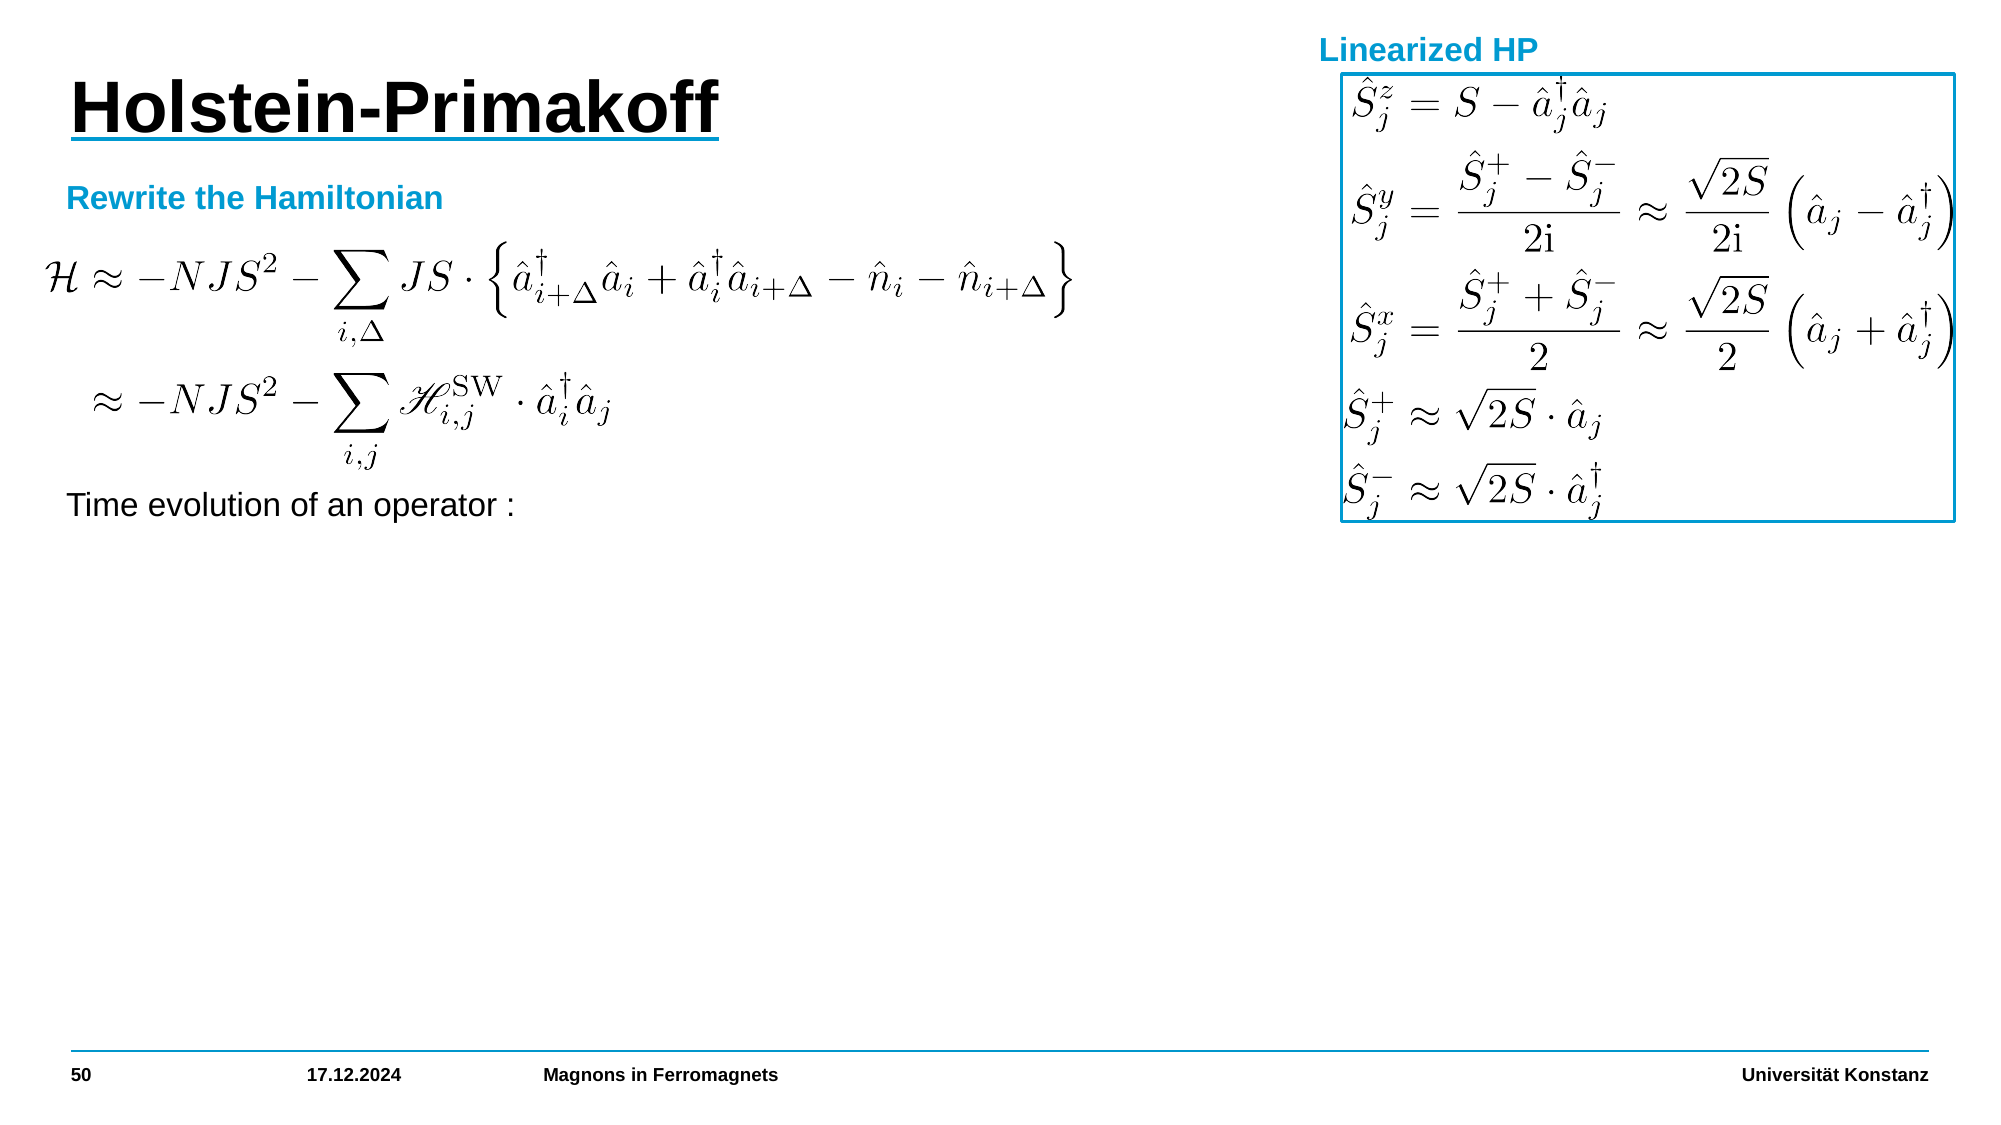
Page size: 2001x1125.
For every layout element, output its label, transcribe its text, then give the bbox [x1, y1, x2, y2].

title Holstein-Primakoff [70, 66, 1318, 268]
footer Magnons in Ferromagnets [543, 1058, 1489, 1094]
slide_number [306, 1058, 512, 1094]
picture [1344, 77, 1952, 519]
list Rewrite the Hamiltonian Time evolution of an operator : [65, 477, 980, 846]
list Linearized HP [1318, 23, 2000, 697]
slide_number 50 [70, 1058, 276, 1094]
list Rewrite the Hamiltonian Time evolution of an operator : [65, 171, 980, 240]
picture [45, 241, 1072, 470]
